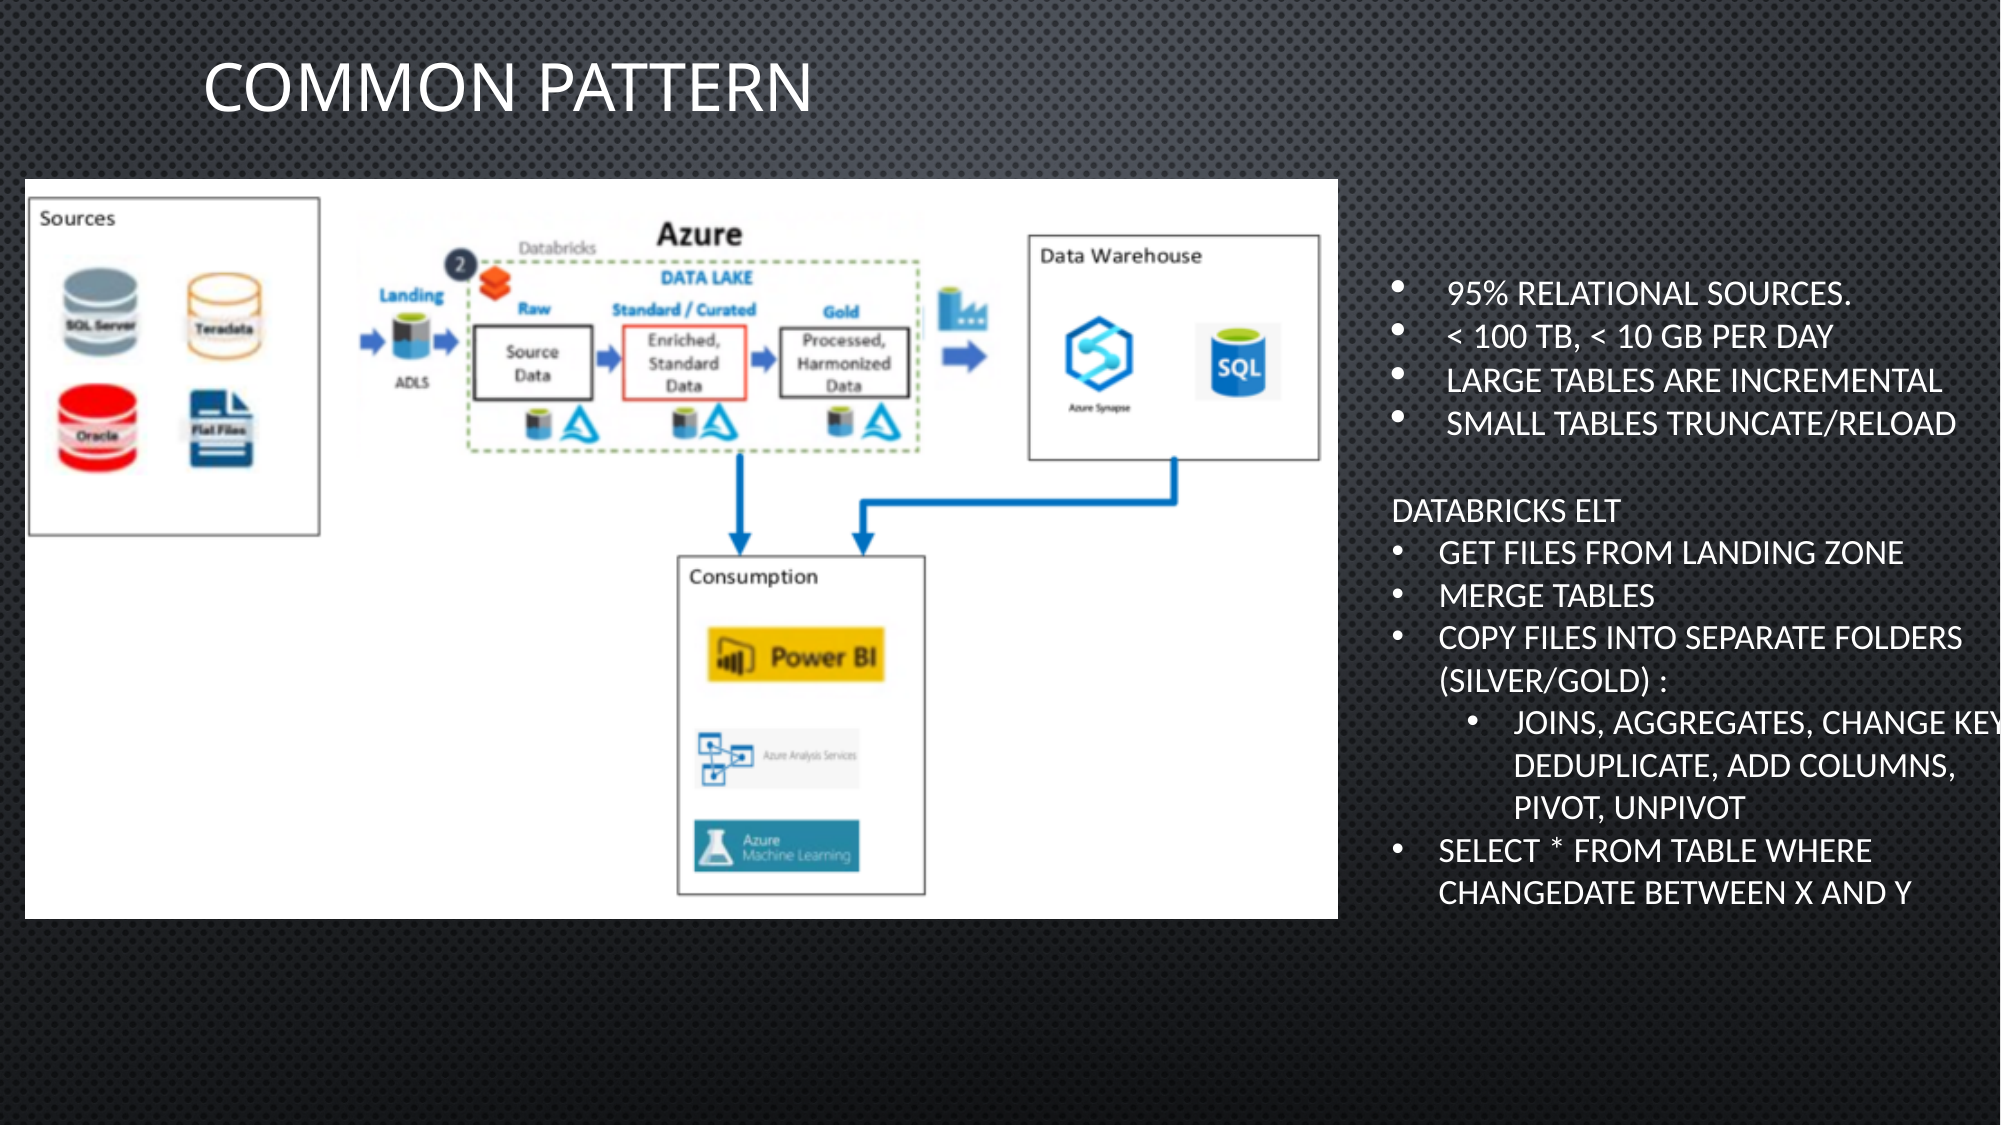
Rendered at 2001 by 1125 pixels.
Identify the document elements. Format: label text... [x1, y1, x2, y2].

picture [25, 179, 1338, 919]
text_box Databricks ELT Get files from landing zone Merge tables Copy files into separate folders (silver/gold) : Joins, aggregates, change keys, deduplicate, add columns, pivot, unpivot Select * from table where changedate between X and Y [1376, 479, 2000, 1007]
list 95% relational sources. < 100 TB, < 10 GB per day Large tables are incremental Small tables truncate/reload [1376, 261, 1975, 463]
title Common Pattern [187, 18, 1813, 152]
